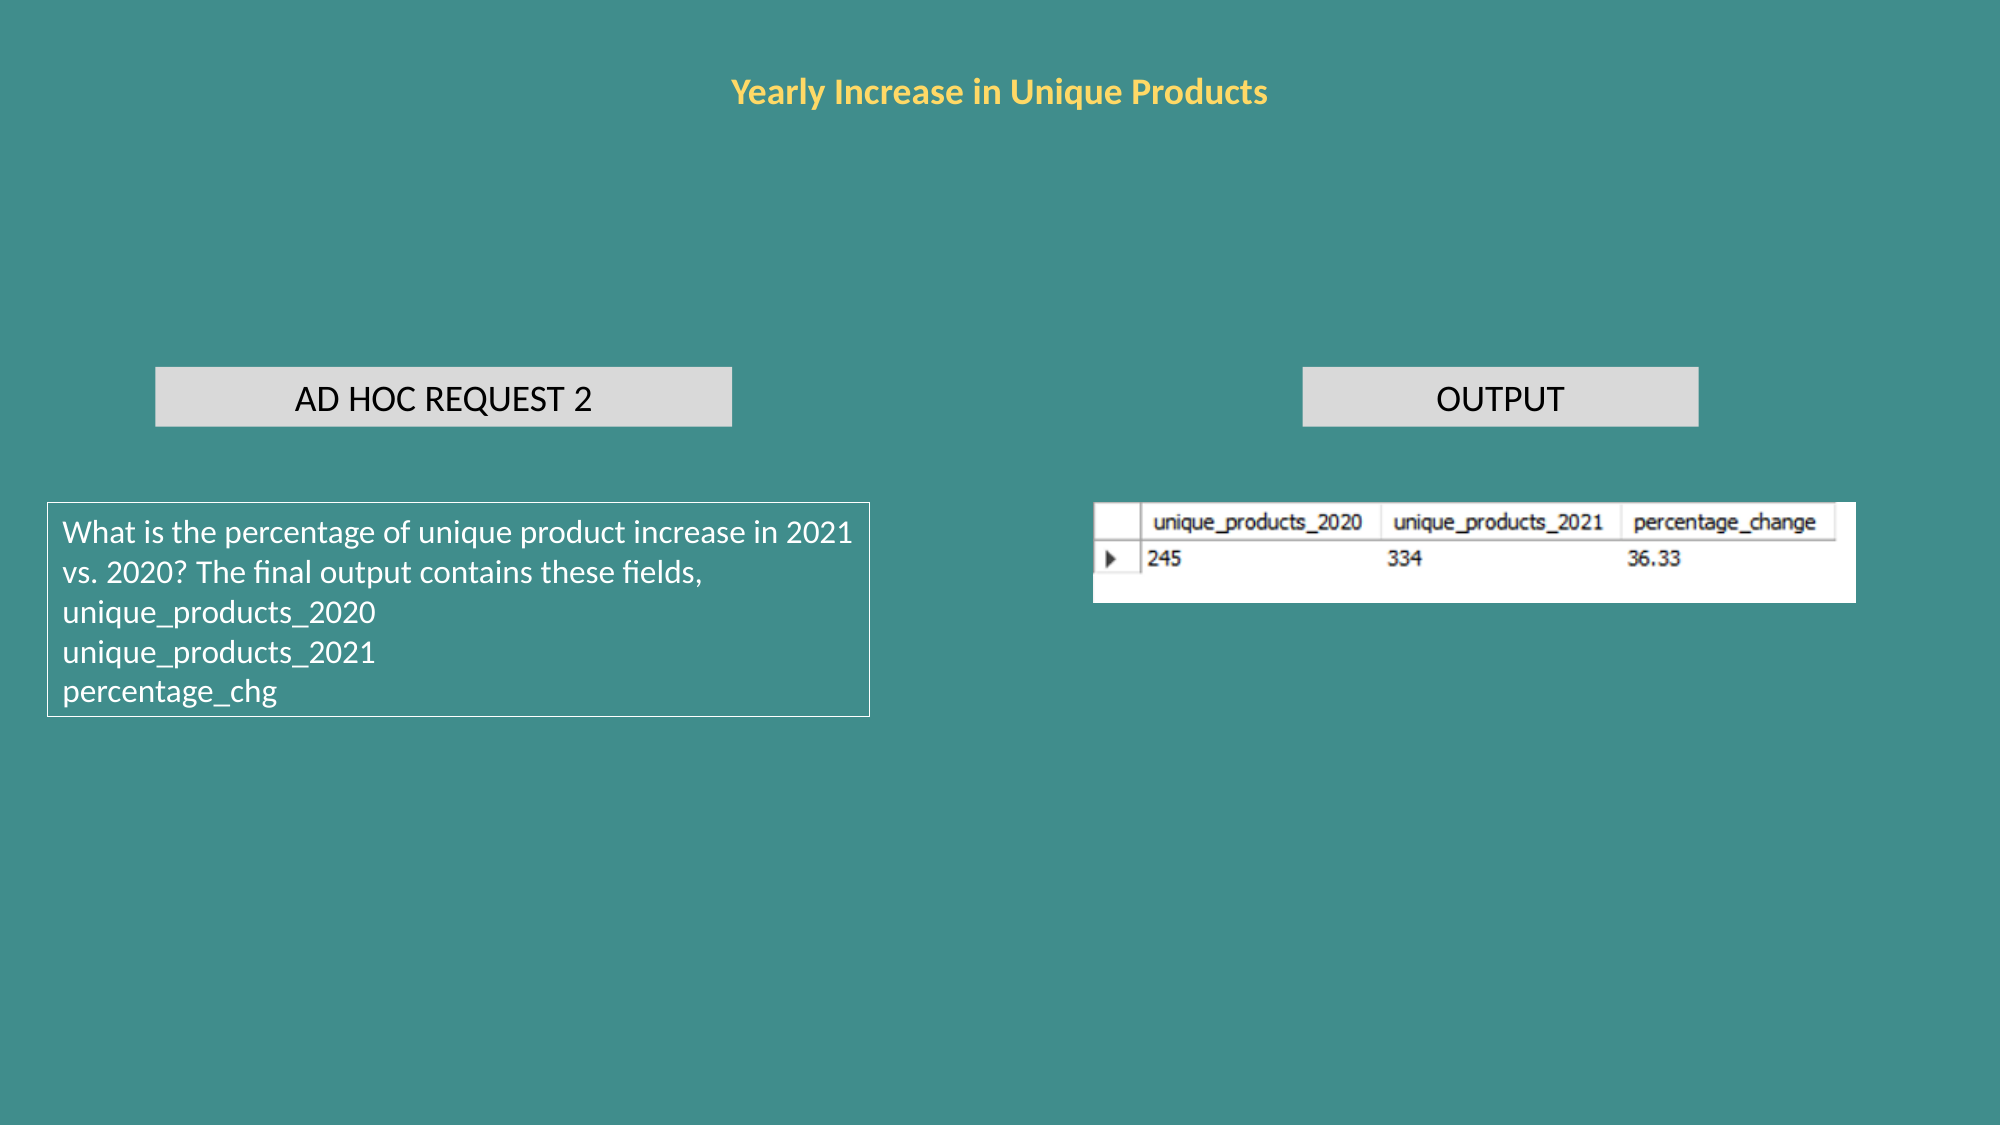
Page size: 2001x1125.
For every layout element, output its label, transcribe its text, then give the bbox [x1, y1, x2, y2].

text_box Yearly Increase in Unique Products [445, 59, 1555, 120]
text_box AD HOC REQUEST 2 [155, 366, 733, 427]
text_box OUTPUT [1302, 366, 1699, 427]
picture [1093, 502, 1856, 603]
text_box What is the percentage of unique product increase in 2021 vs. 2020? The final output contains these fields, unique_products_2020 unique_products_2021 percentage_chg [47, 502, 870, 717]
